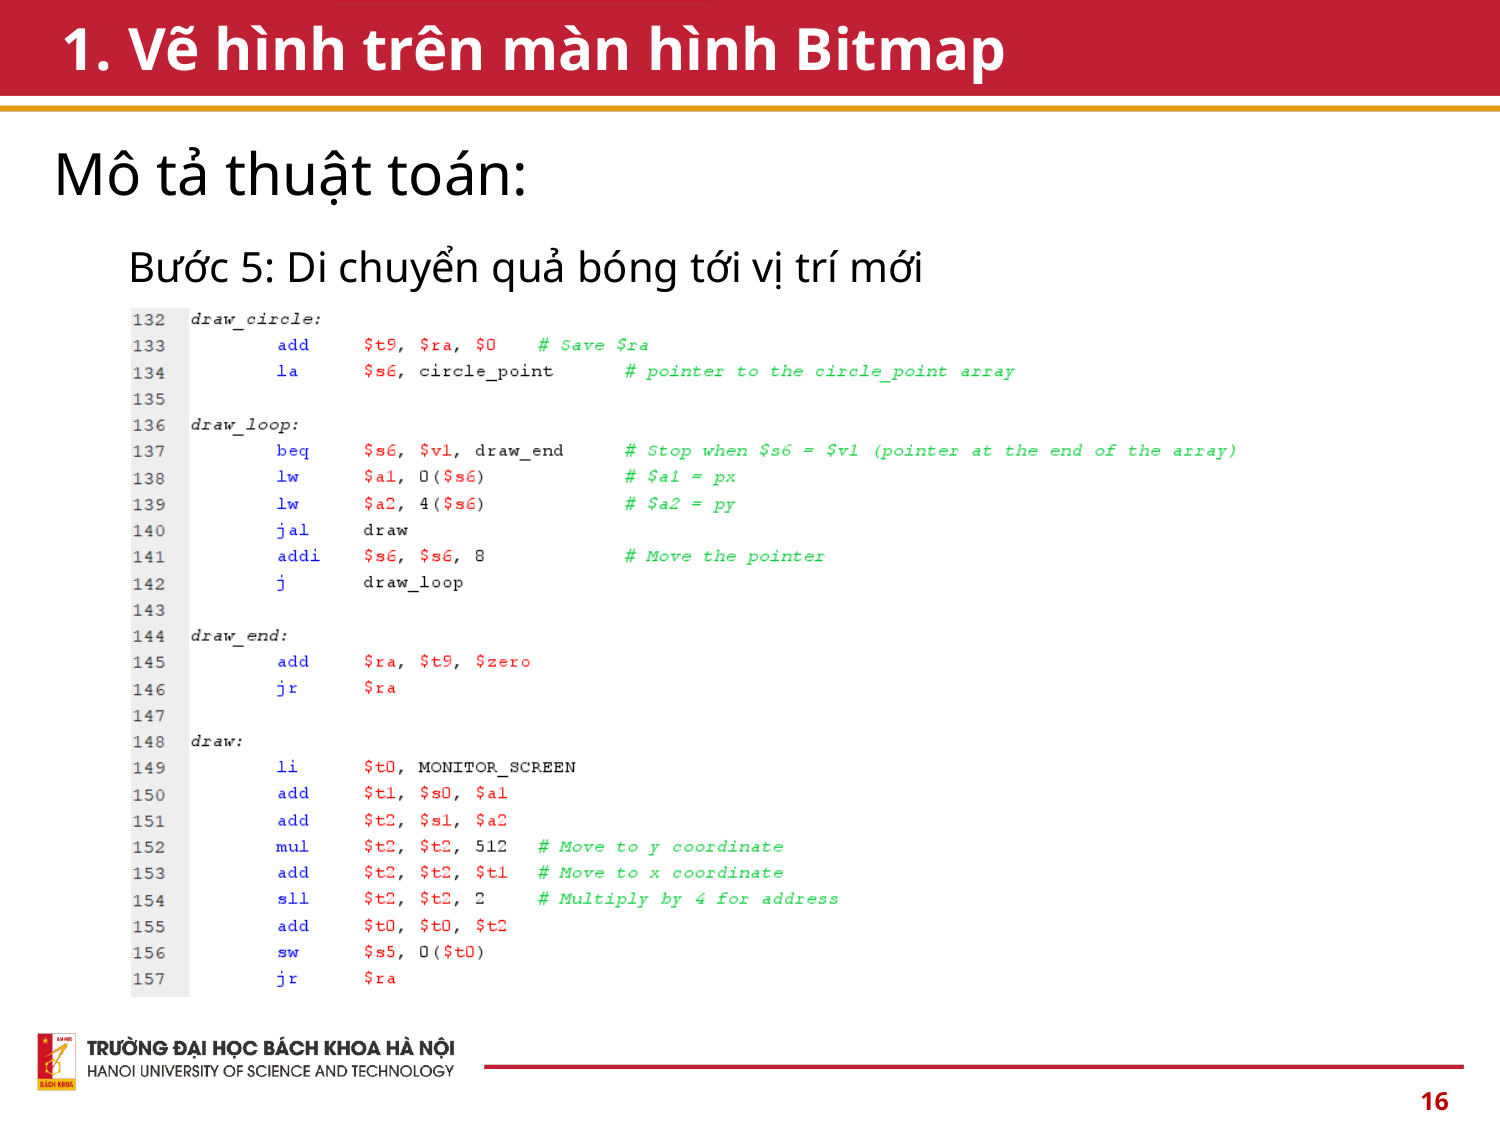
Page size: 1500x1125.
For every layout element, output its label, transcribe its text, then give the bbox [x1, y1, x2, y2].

list Mô tả thuật toán: Bước 5: Di chuyển quả bóng tới vị trí mới [38, 138, 1462, 997]
slide_number 16 [1126, 1078, 1464, 1125]
title Vẽ hình trên màn hình Bitmap [38, 12, 1462, 87]
picture [0, 0, 1500, 1125]
